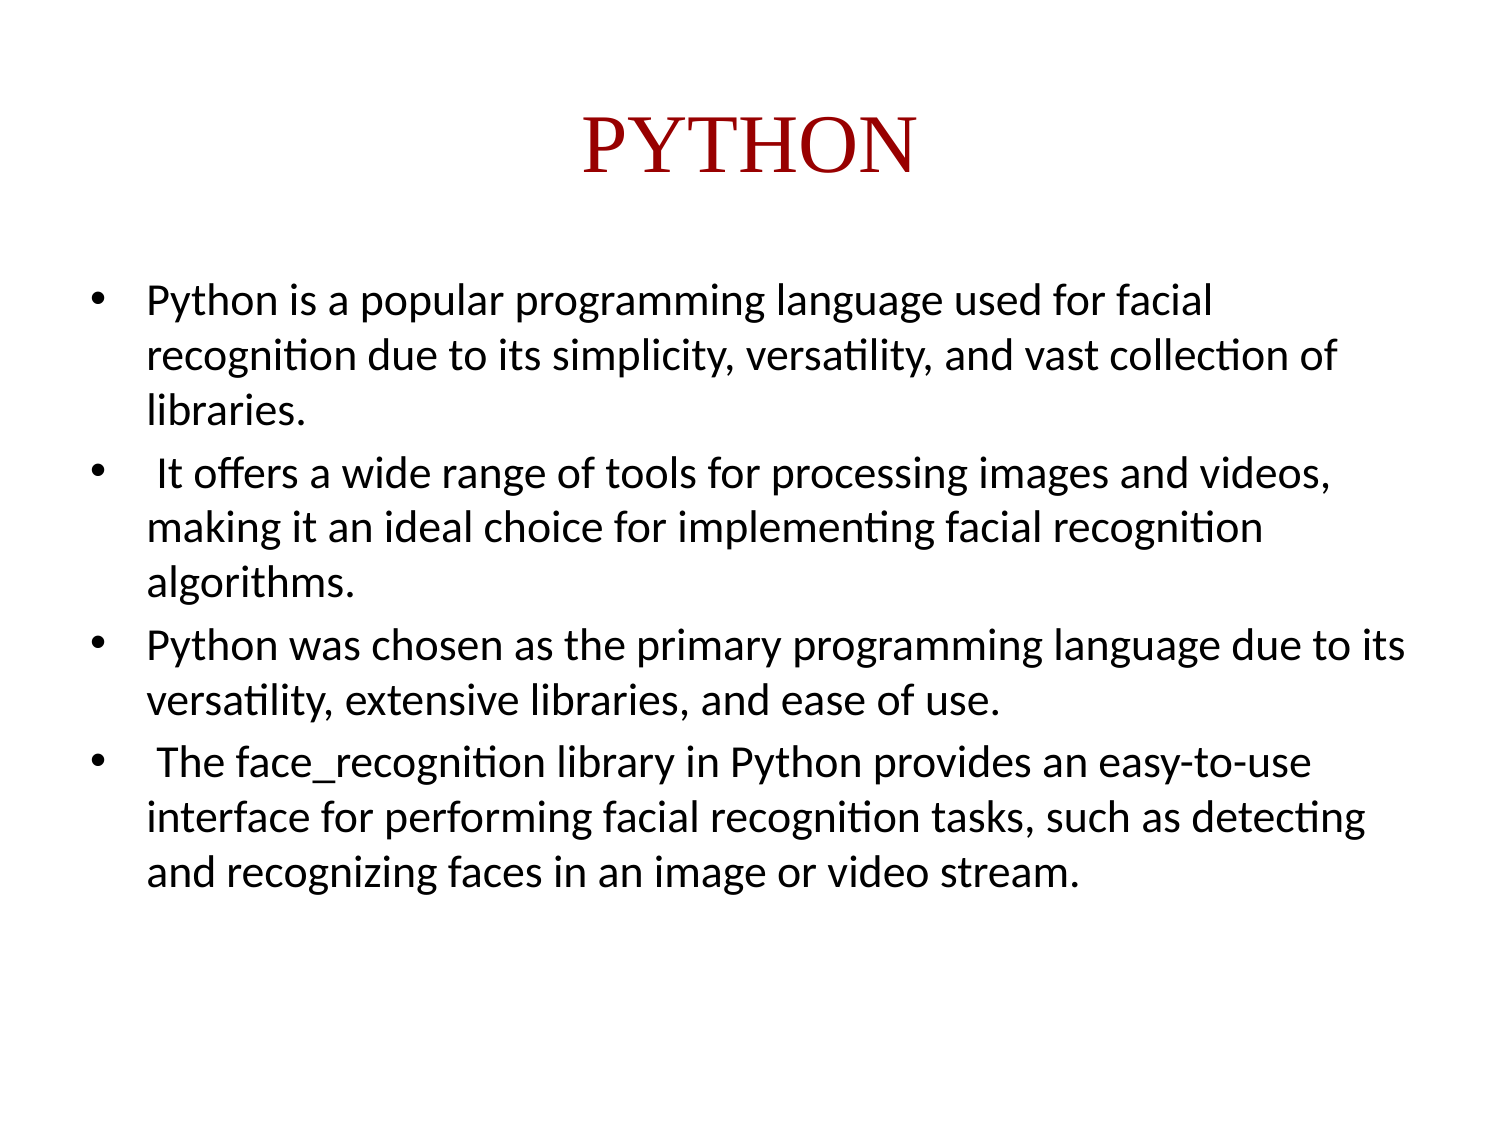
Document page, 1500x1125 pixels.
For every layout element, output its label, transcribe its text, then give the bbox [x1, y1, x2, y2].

title PYTHON [75, 45, 1425, 233]
list Python is a popular programming language used for facial recognition due to its simplicity, versatility, and vast collection of libraries. It offers a wide range of tools for processing images and videos, making it an ideal choice for implementing facial recognition algorithms. Python was chosen as the primary programming language due to its versatility, extensive libraries, and ease of use. The face_recognition library in Python provides an easy-to-use interface for performing facial recognition tasks, such as detecting and recognizing faces in an image or video stream. [75, 262, 1425, 1005]
